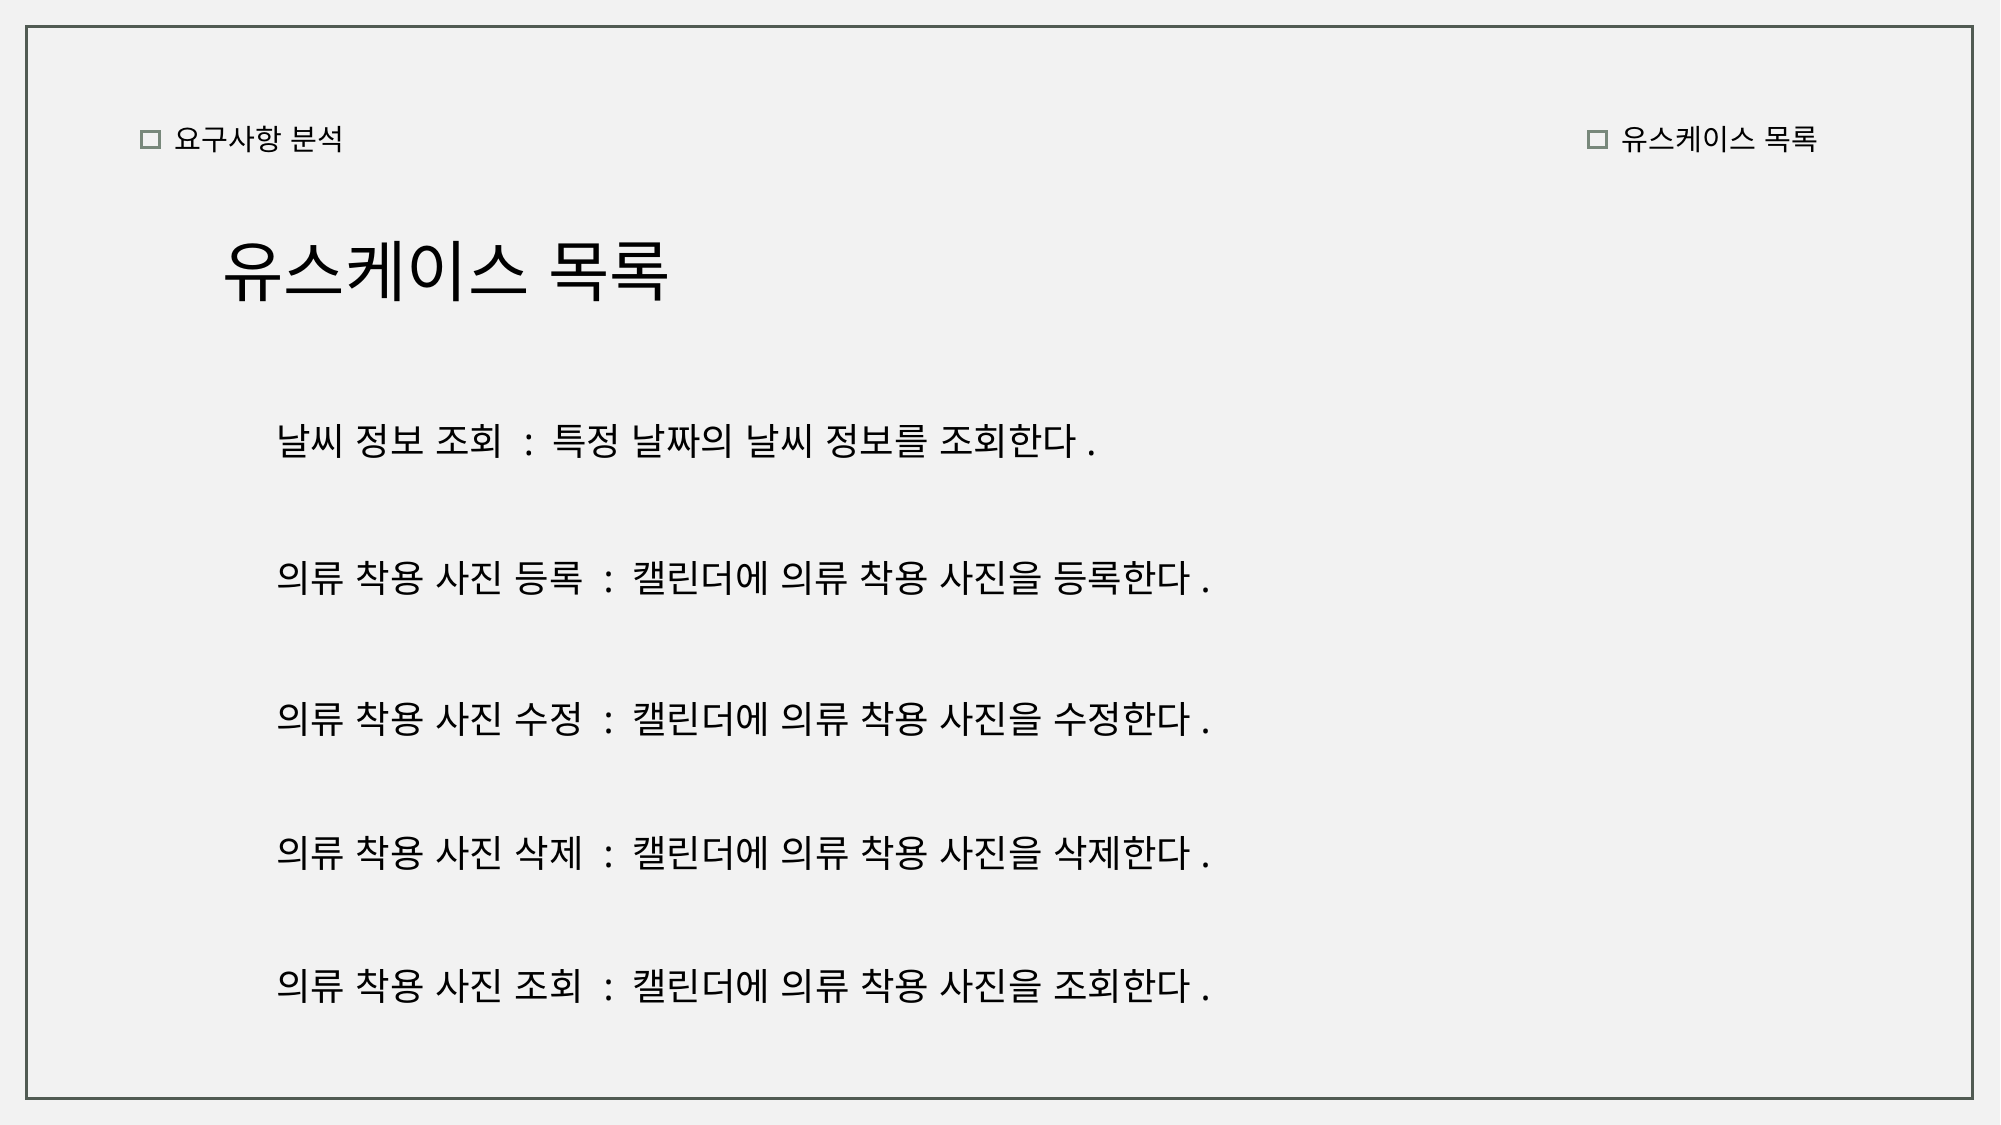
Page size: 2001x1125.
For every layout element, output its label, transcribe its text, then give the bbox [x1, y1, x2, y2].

text_box [26, 26, 1973, 1100]
text_box 의류 착용 사진 삭제 : 캘린더에 의류 착용 사진을 삭제한다. [261, 822, 1885, 955]
text_box 의류 착용 사진 조회 : 캘린더에 의류 착용 사진을 조회한다. [261, 955, 1885, 1106]
text_box 유스케이스 목록 [1606, 114, 1885, 164]
text_box 의류 착용 사진 수정 : 캘린더에 의류 착용 사진을 수정한다. [261, 688, 1885, 822]
text_box 의류 착용 사진 등록 : 캘린더에 의류 착용 사진을 등록한다. [261, 547, 1902, 652]
text_box 유스케이스 목록 [207, 222, 842, 317]
text_box [1588, 130, 1606, 149]
text_box 날씨 정보 조회 : 특정 날짜의 날씨 정보를 조회한다. [261, 410, 1902, 516]
